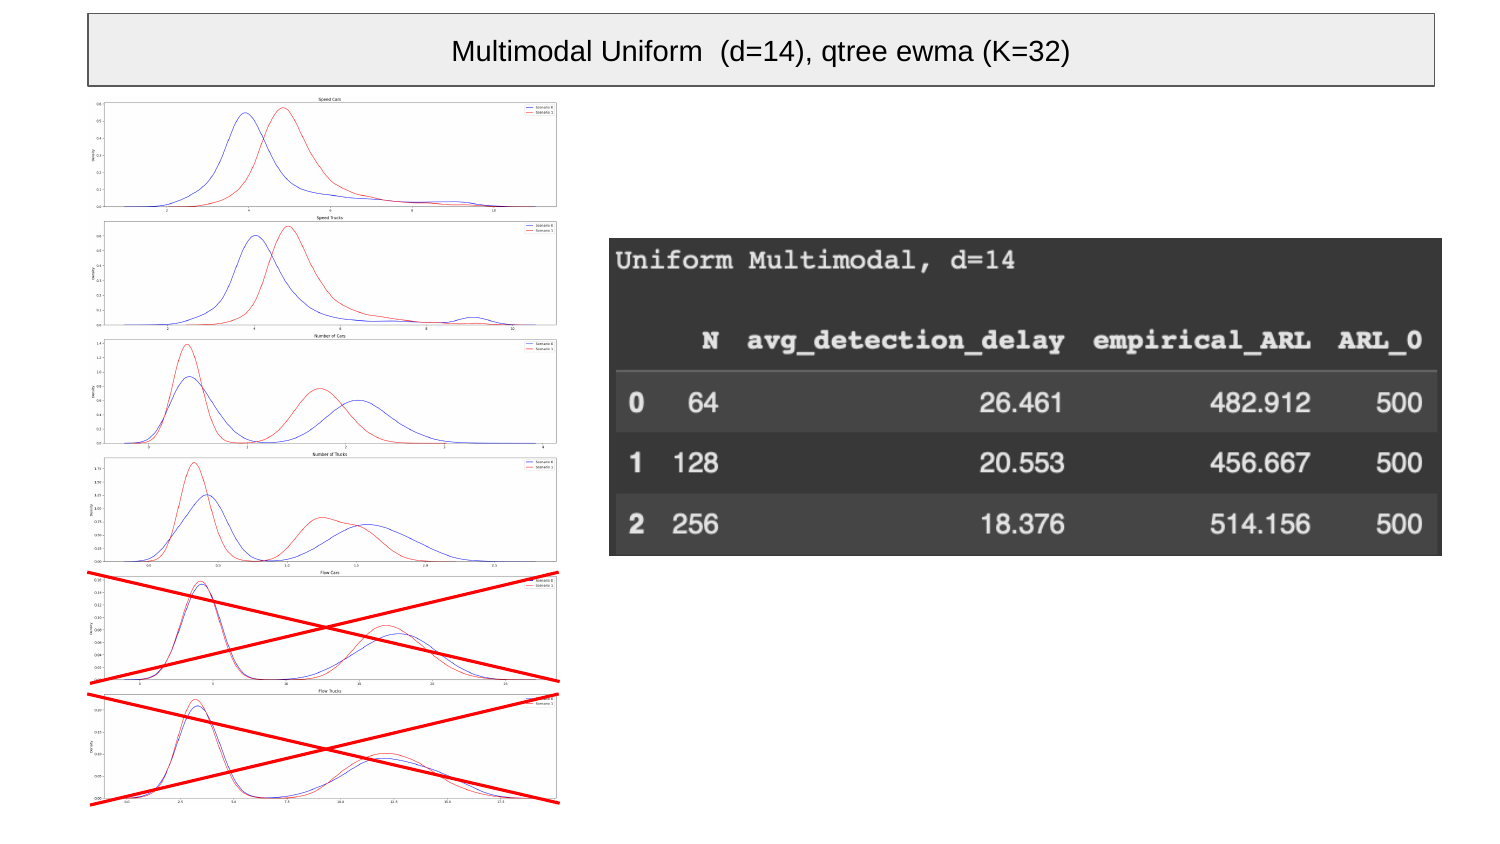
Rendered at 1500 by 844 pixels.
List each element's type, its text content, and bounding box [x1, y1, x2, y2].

picture [87, 684, 560, 693]
text_box Multimodal Uniform (d=14), qtree ewma (K=32) [87, 13, 1435, 86]
picture [87, 95, 560, 571]
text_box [86, 693, 560, 806]
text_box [86, 571, 560, 684]
picture [609, 238, 1443, 556]
